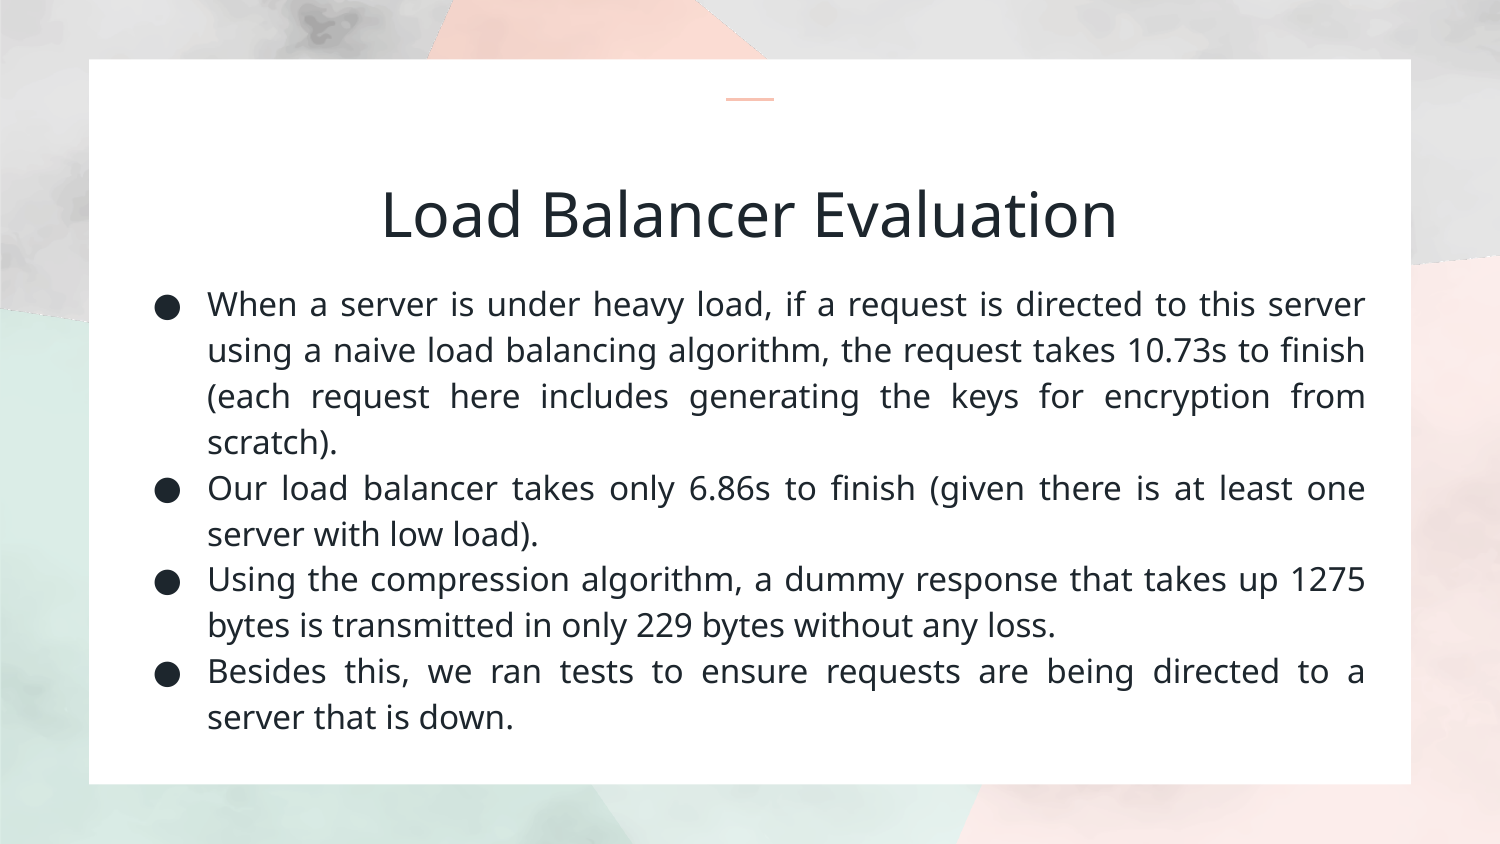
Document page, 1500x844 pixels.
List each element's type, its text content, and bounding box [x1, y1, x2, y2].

title Load Balancer Evaluation [323, 160, 1177, 247]
picture [0, 0, 1500, 844]
list When a server is under heavy load, if a request is directed to this server using a naive load balancing algorithm, the request takes 10.73s to finish (each request here includes generating the keys for encryption from scratch). Our load balancer takes only 6.86s to finish (given there is at least one server with low load). Using the compression algorithm, a dummy response that takes up 1275 bytes is transmitted in only 229 bytes without any loss. Besides this, we ran tests to ensure requests are being directed to a server that is down. [116, 262, 1383, 797]
